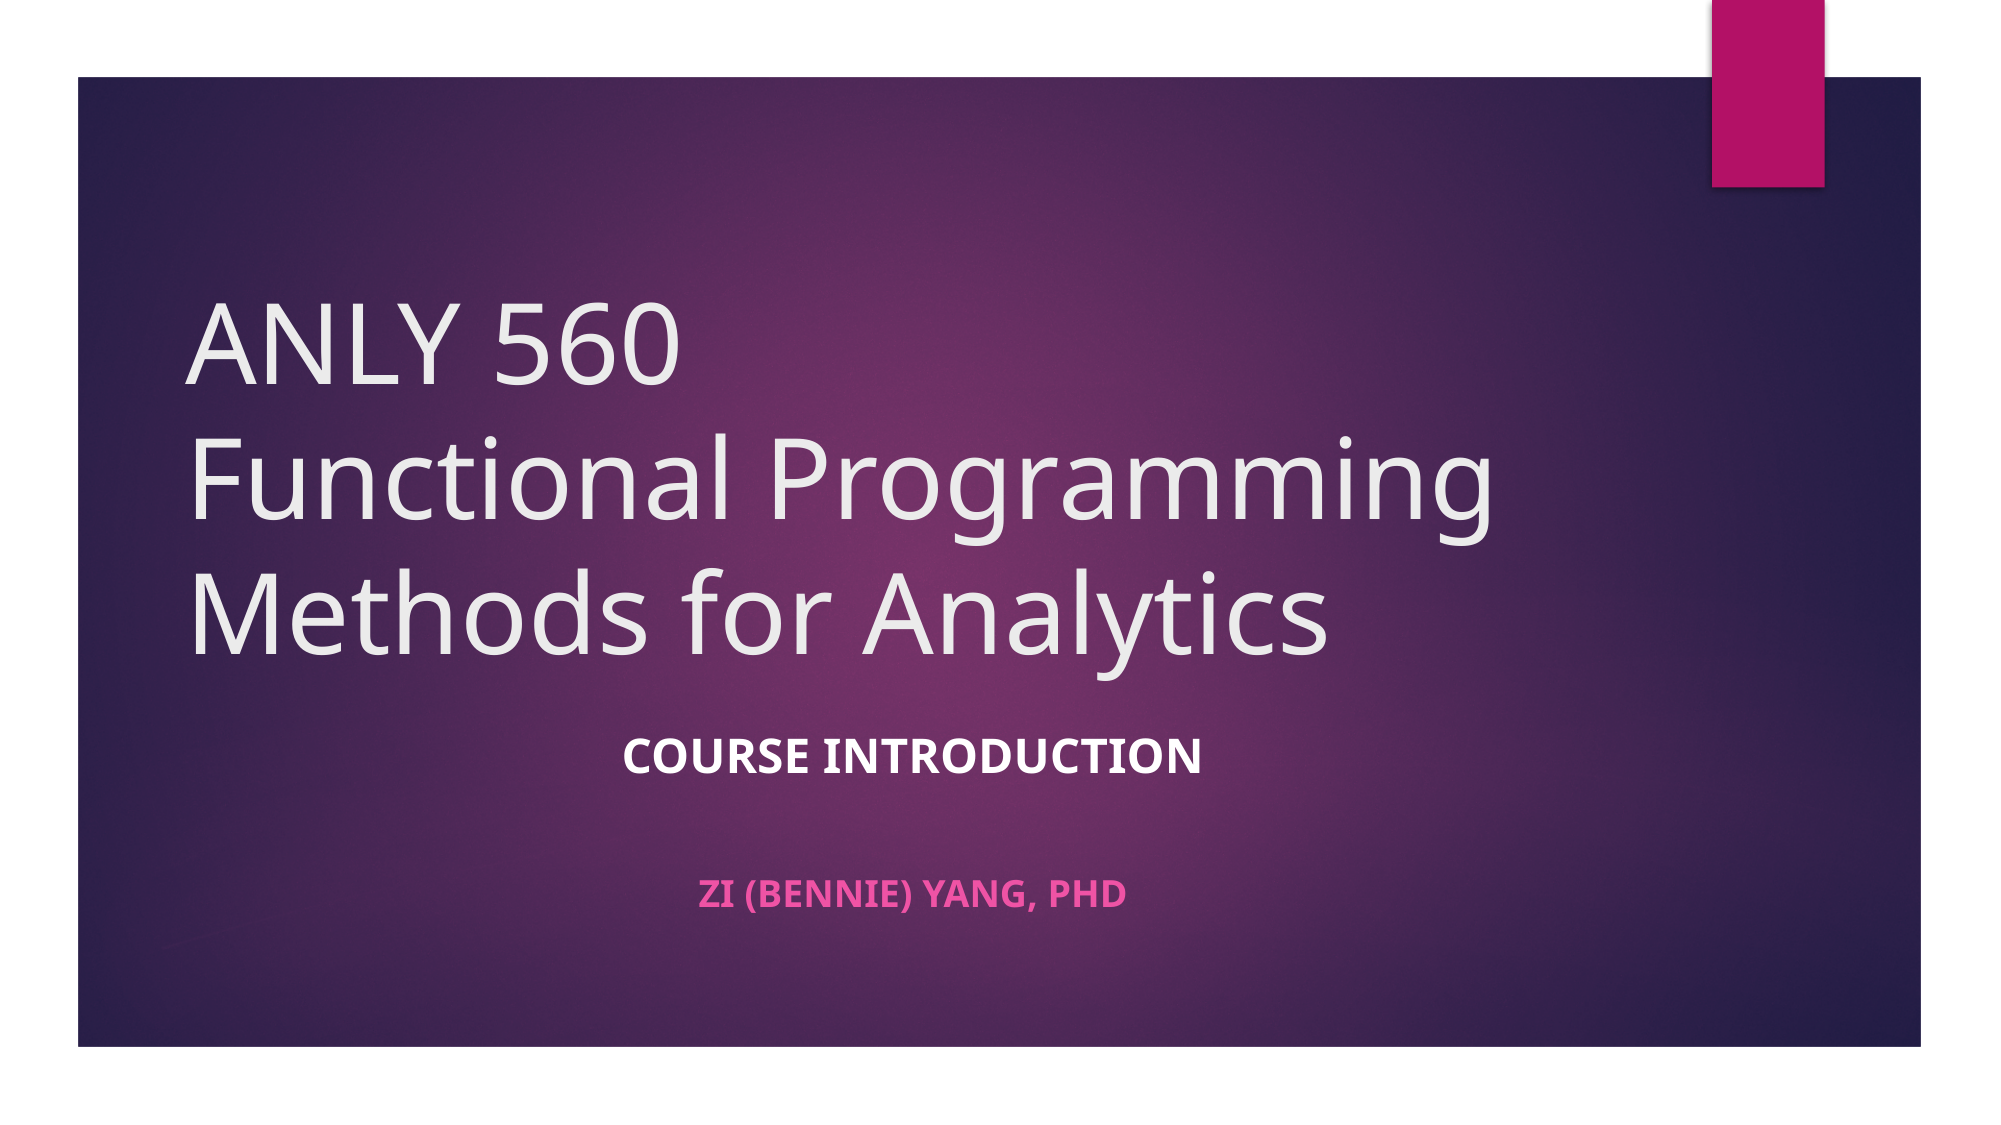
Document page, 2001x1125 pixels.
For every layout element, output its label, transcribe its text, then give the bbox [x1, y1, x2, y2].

subtitle Course Introduction Zi (Bennie) Yang, PhD [189, 718, 1638, 925]
title ANLY 560 Functional Programming Methods for Analytics [169, 245, 1618, 685]
